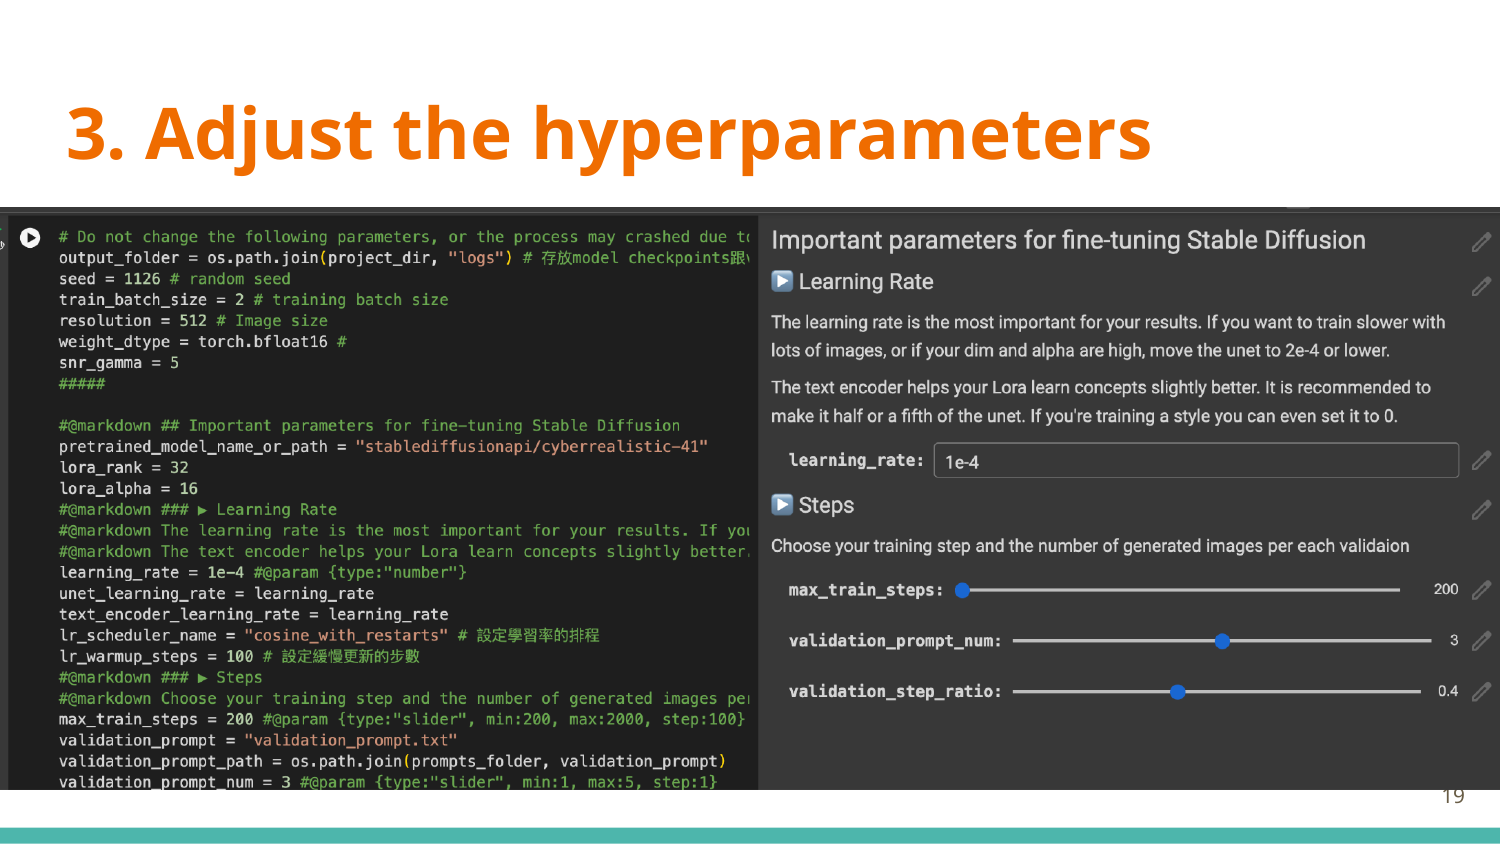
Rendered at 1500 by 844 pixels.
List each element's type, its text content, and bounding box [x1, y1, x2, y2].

picture [0, 207, 1500, 790]
title 3. Adjust the hyperparameters [51, 72, 1449, 189]
slide_number ‹#› [1389, 799, 1480, 830]
